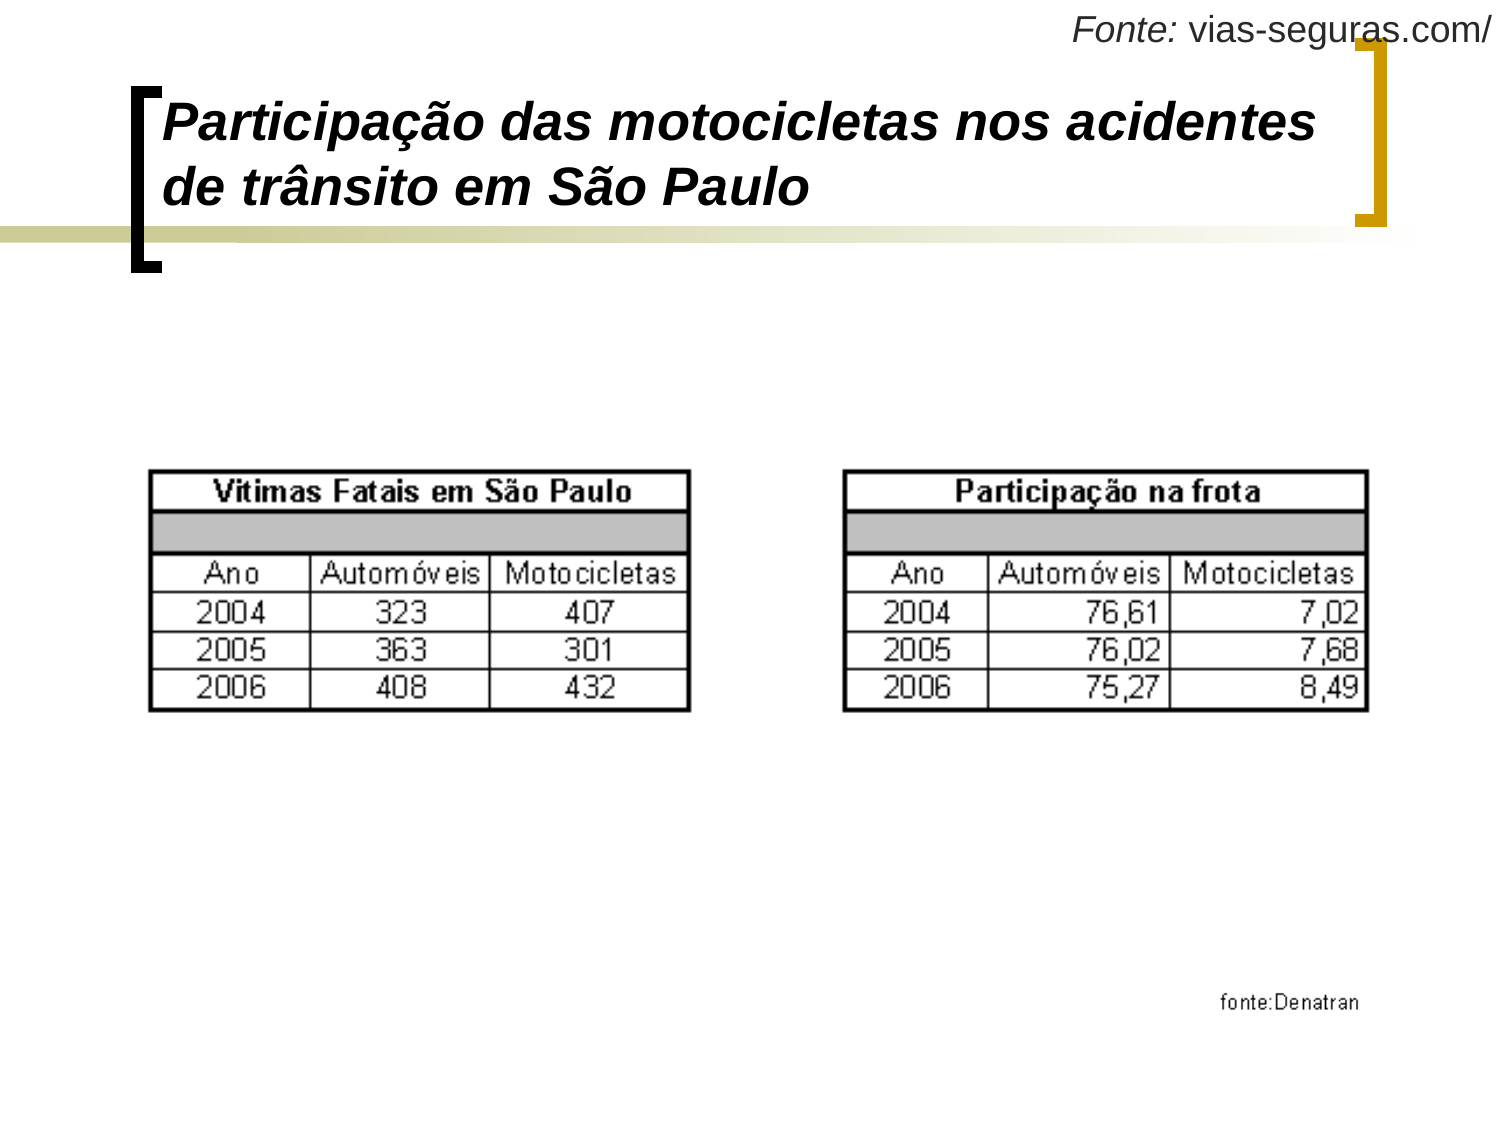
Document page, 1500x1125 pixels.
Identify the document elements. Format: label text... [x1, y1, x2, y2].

title Participação das motocicletas nos acidentes de trânsito em São Paulo [147, 78, 1383, 224]
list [135, 455, 1393, 727]
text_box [1210, 987, 1366, 1023]
